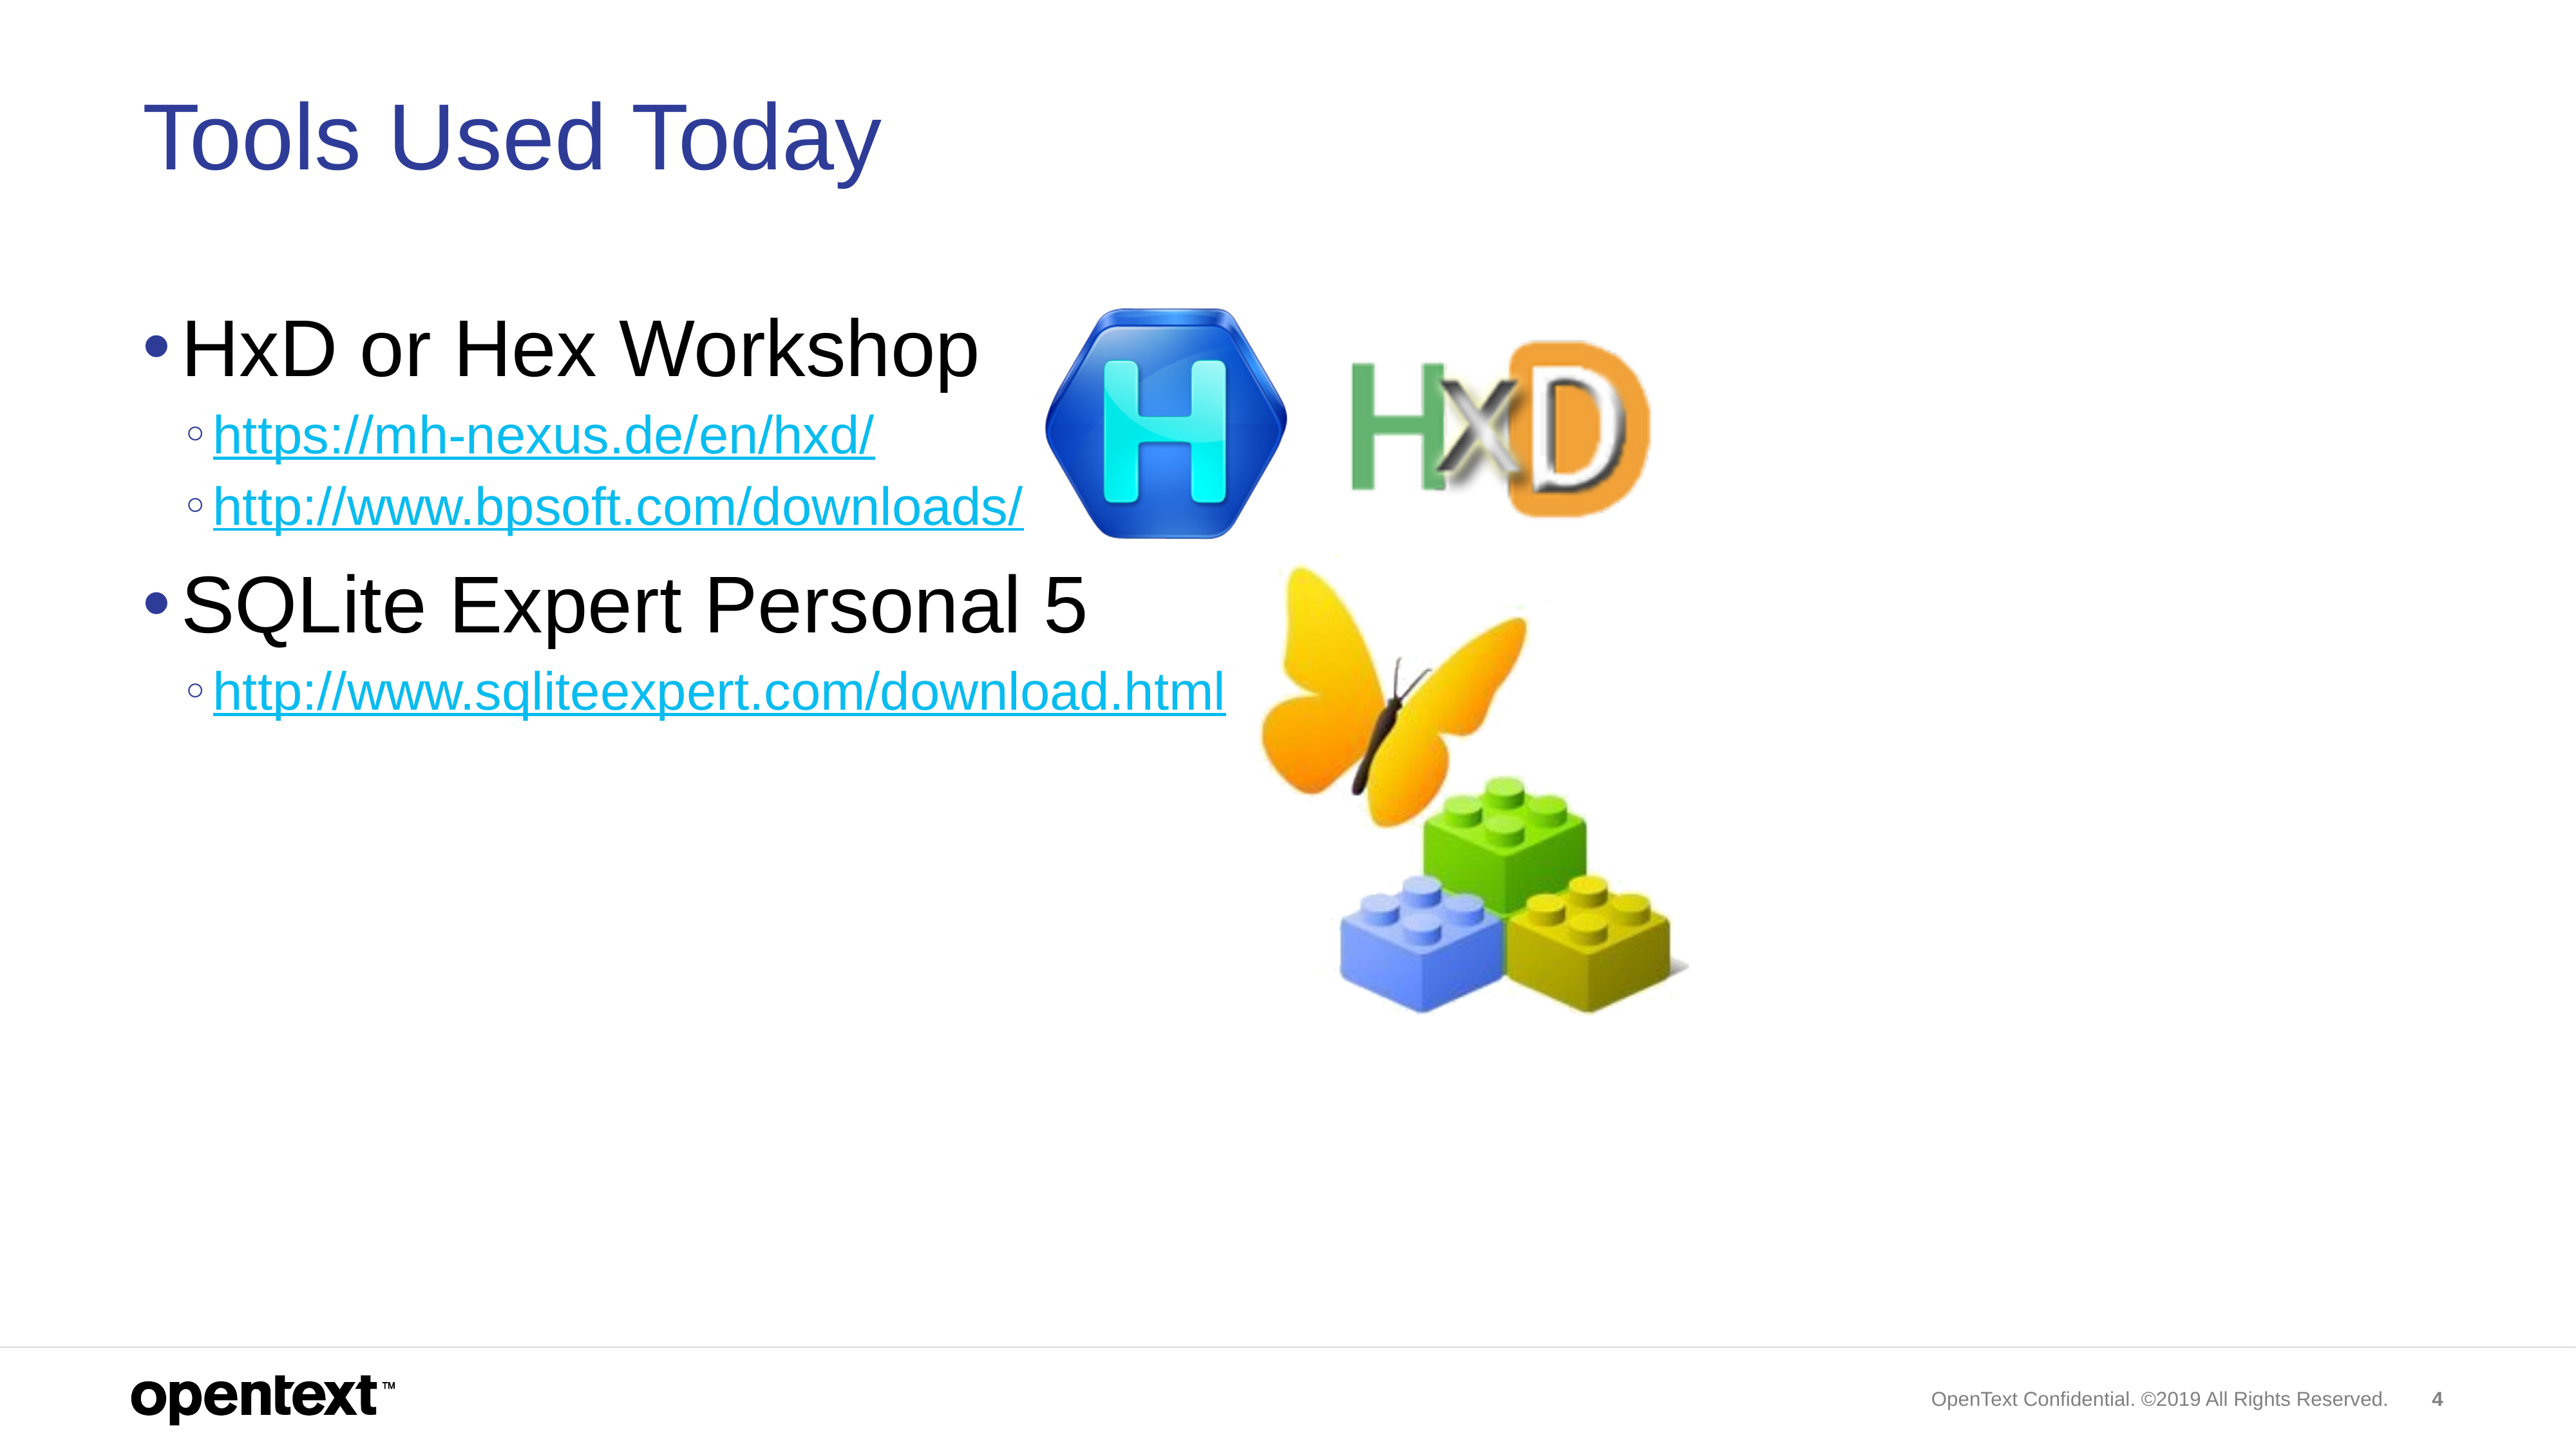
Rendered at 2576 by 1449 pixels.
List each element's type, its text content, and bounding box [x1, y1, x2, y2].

title Tools Used Today [133, 36, 2443, 242]
list HxD or Hex Workshop https://mh-nexus.de/en/hxd/ http://www.bpsoft.com/downloads/ SQLite Expert Personal 5 http://www.sqliteexpert.com/download.html [133, 302, 2443, 1303]
picture [1045, 279, 1716, 1097]
